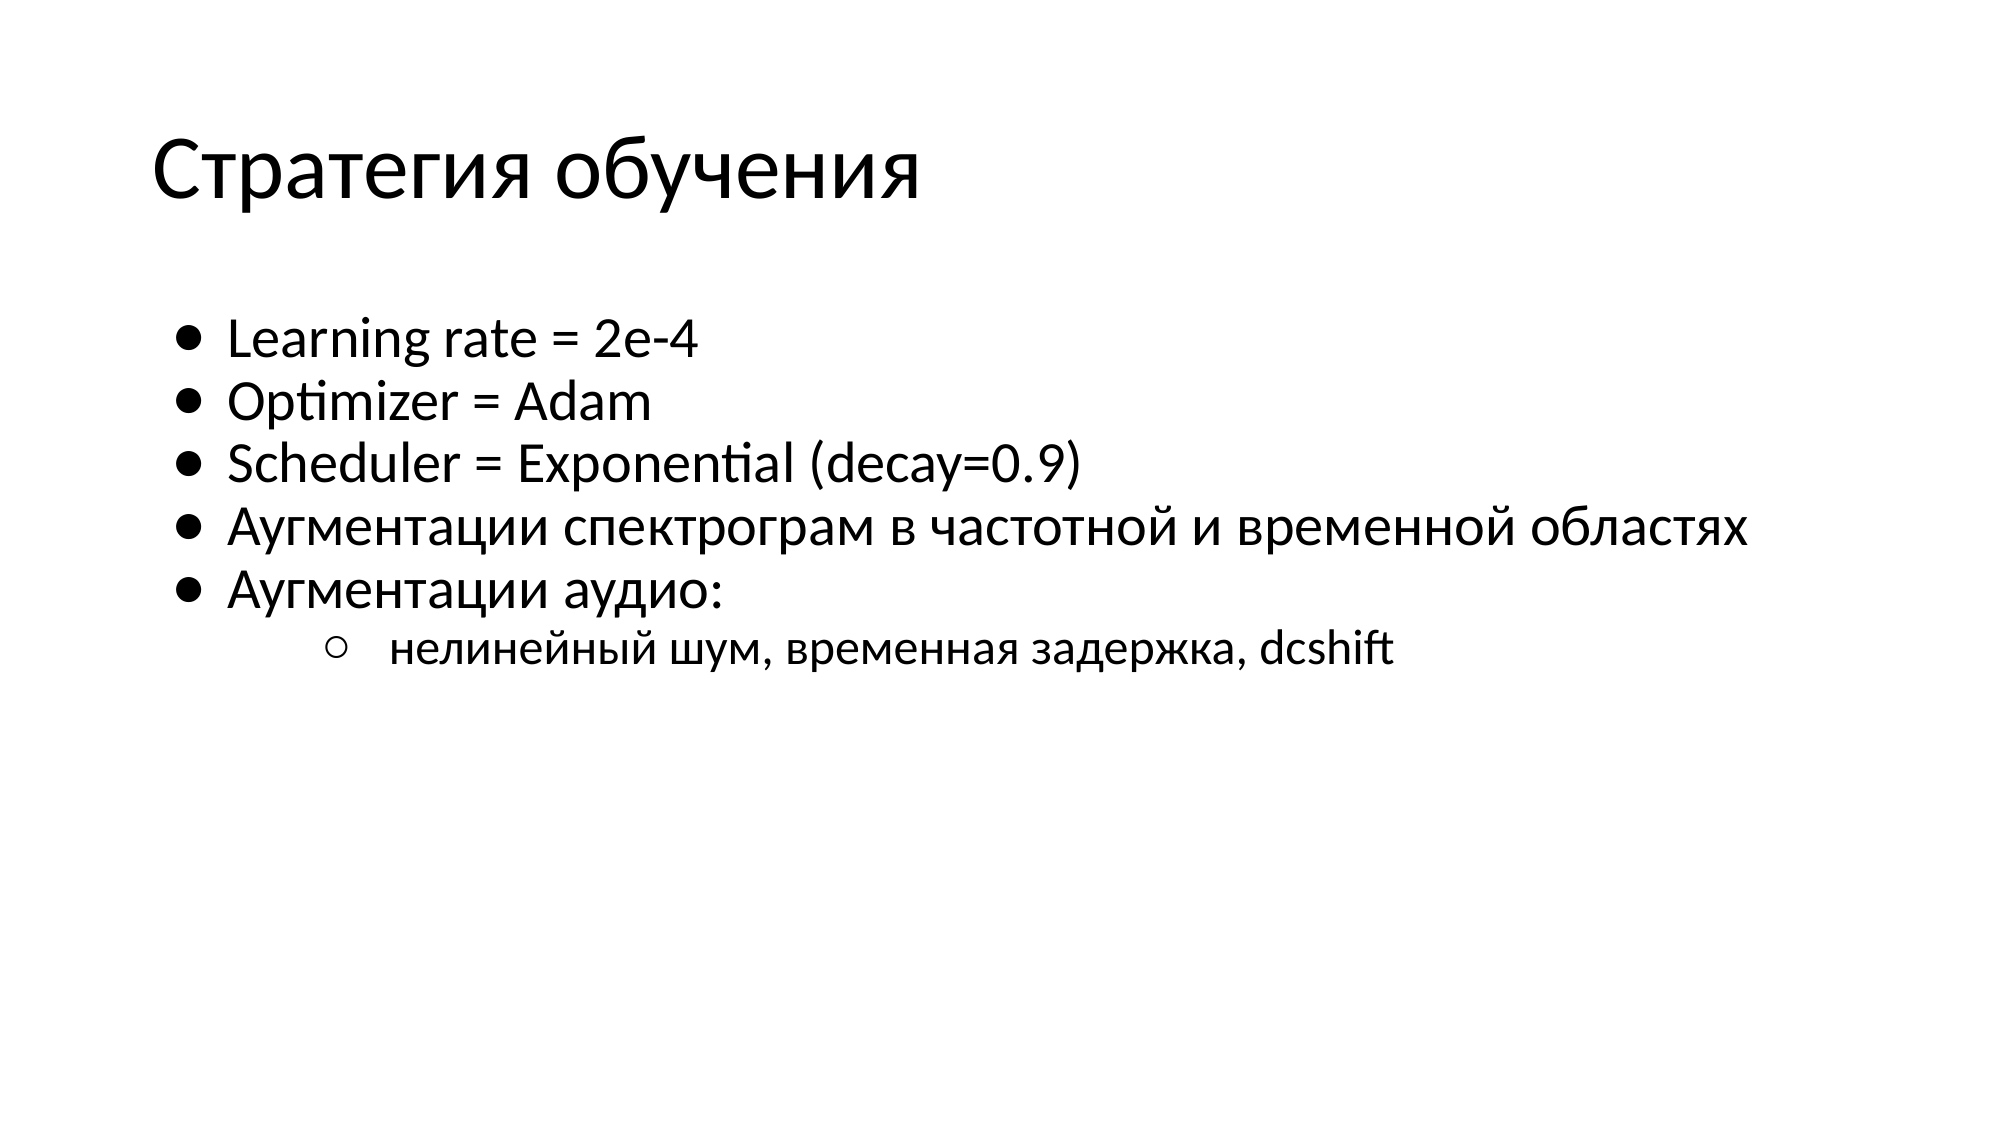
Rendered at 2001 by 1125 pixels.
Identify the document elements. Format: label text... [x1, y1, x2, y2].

list Learning rate = 2e-4 Optimizer = Adam Scheduler = Exponential (decay=0.9) Аугментации спектрограм в частотной и временной областях Аугментации аудио: нелинейный шум, временная задержка, dcshift [137, 299, 1863, 1014]
title Стратегия обучения [137, 59, 1863, 278]
